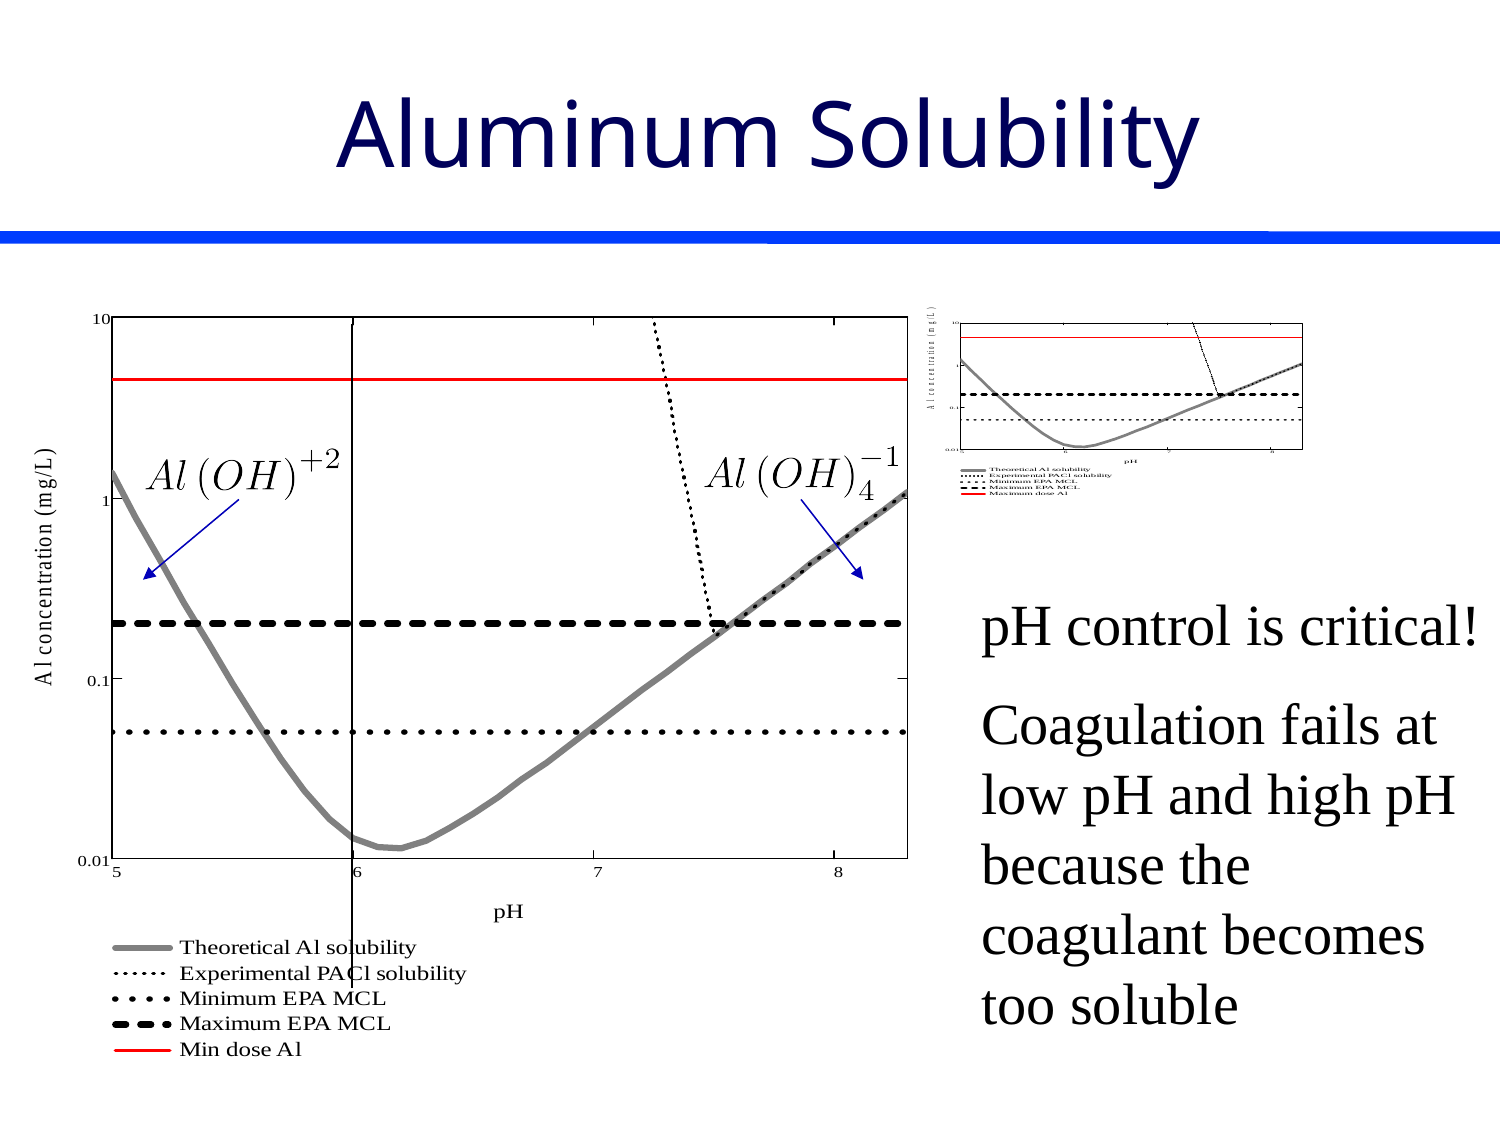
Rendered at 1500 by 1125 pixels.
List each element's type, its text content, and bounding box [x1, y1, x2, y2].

text_box pH control is critical! Coagulation fails at low pH and high pH because the coagulant becomes too soluble [966, 579, 1500, 1044]
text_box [142, 499, 240, 580]
title Aluminum Solubility [75, 37, 1463, 225]
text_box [800, 499, 864, 580]
picture [11, 292, 1314, 1074]
